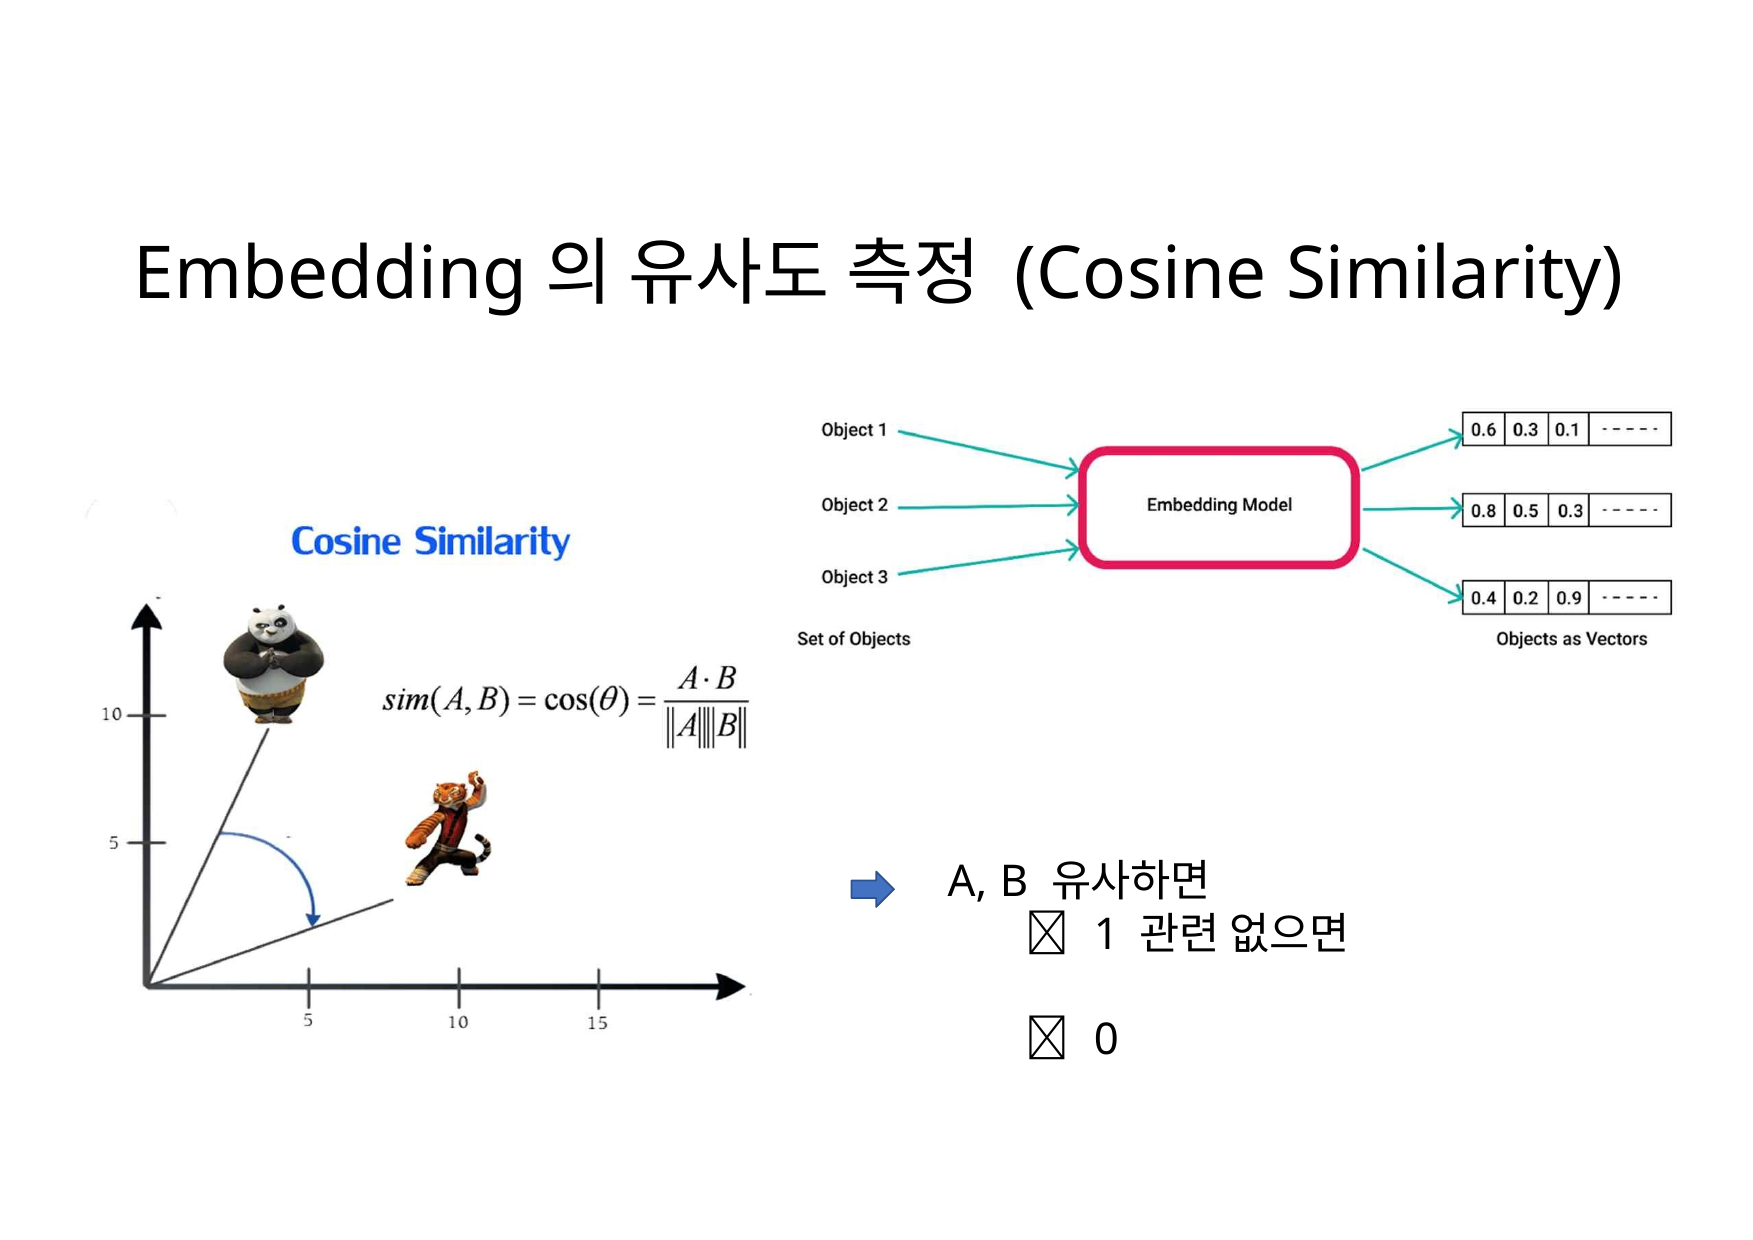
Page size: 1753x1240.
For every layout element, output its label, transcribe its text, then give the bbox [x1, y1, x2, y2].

title Embedding의 유사도 측정 (Cosine Similarity) [51, 173, 1666, 433]
picture [793, 407, 1677, 654]
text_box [850, 870, 896, 909]
text_box A, B 유사하면  1 관련 없으면  0 [945, 850, 1357, 1063]
picture [82, 499, 754, 1034]
